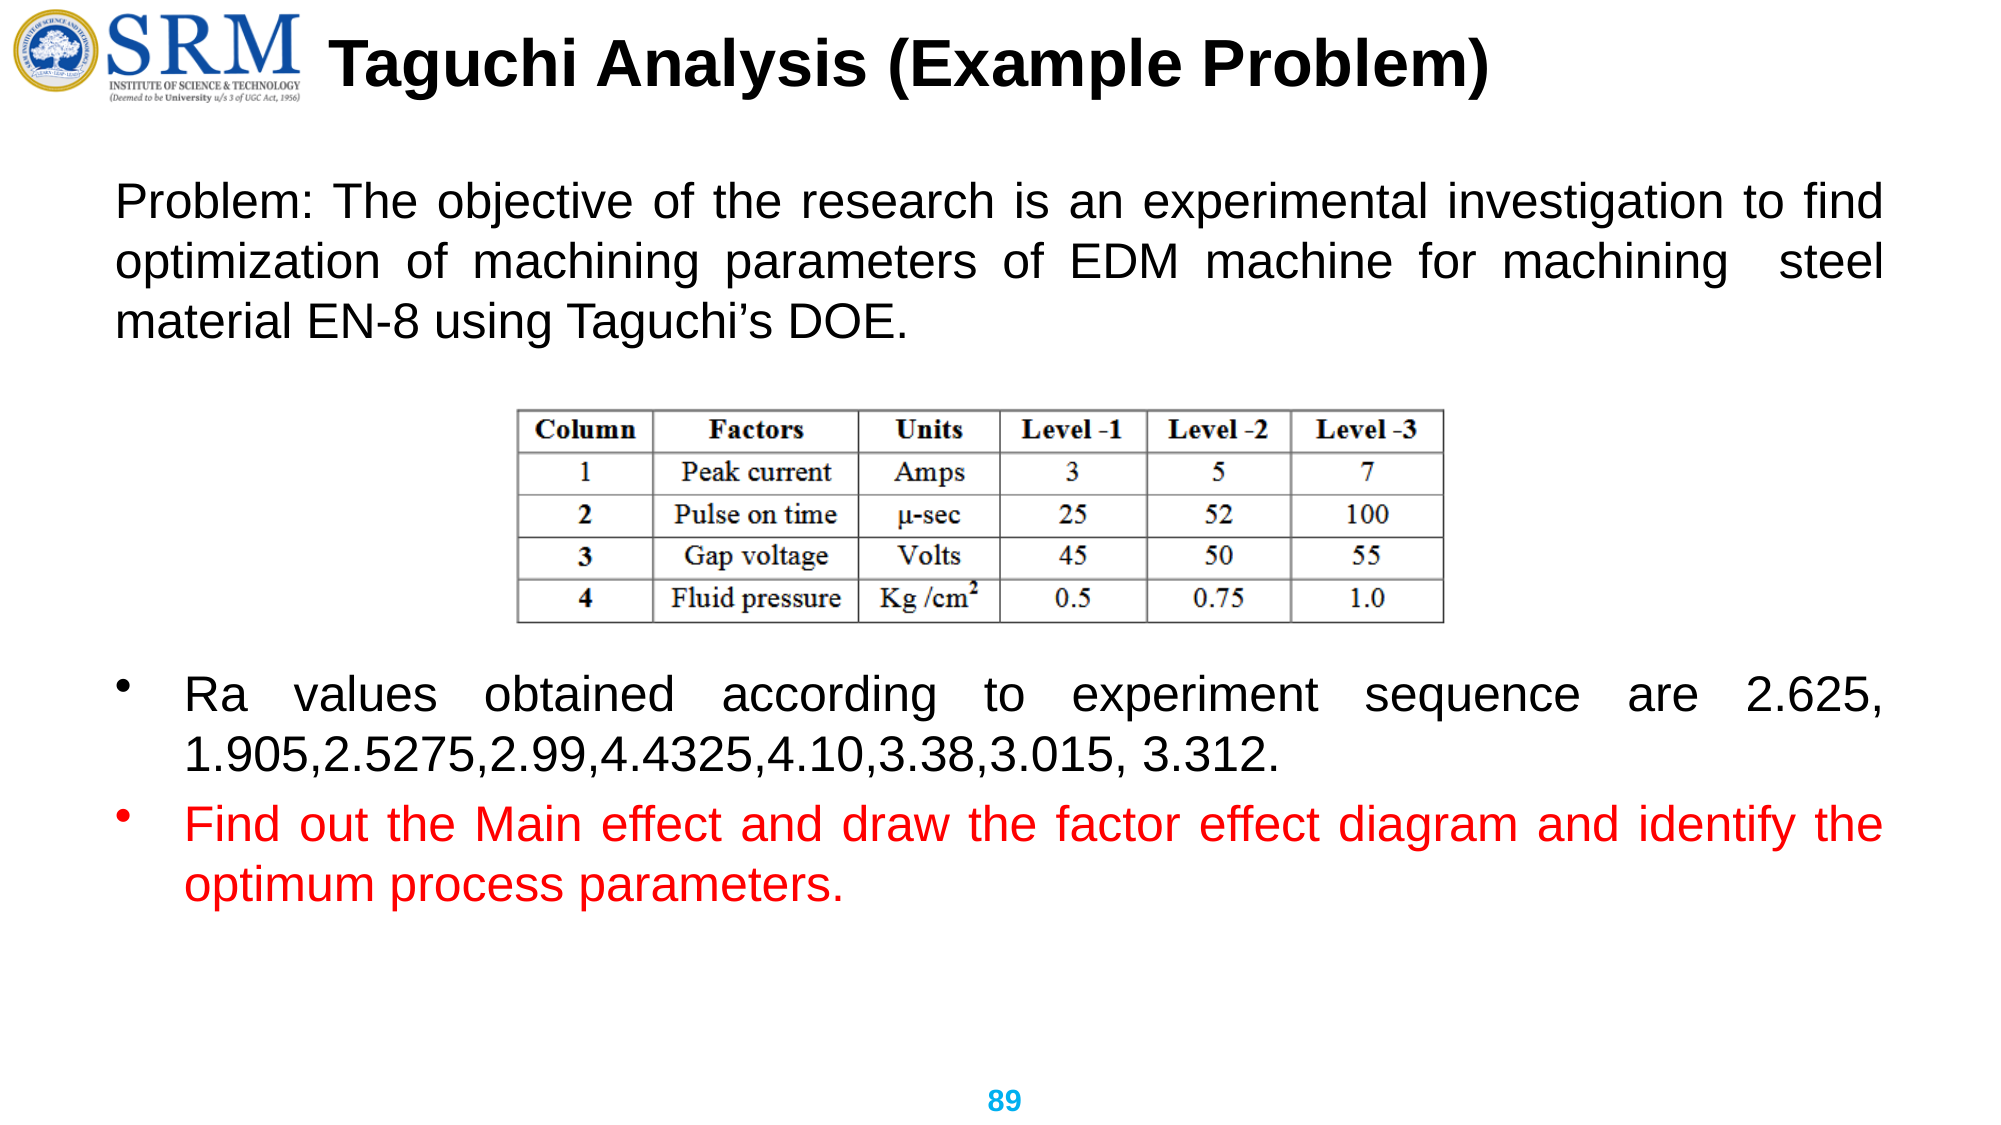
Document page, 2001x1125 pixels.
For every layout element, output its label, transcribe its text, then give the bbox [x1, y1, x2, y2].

slide_number 89 [924, 1072, 1085, 1125]
list Problem: The objective of the research is an experimental investigation to find optimization of machining parameters of EDM machine for machining steel material EN-8 using Taguchi’s DOE. Ra values obtained according to experiment sequence are 2.625, 1.905,2.5275,2.99,4.4325,4.10,3.38,3.015, 3.312. Find out the Main effect and draw the factor effect diagram and identify the optimum process parameters. [99, 160, 1900, 1005]
title Taguchi Analysis (Example Problem) [313, 23, 1998, 95]
picture [1, 0, 309, 119]
picture [485, 355, 1462, 644]
